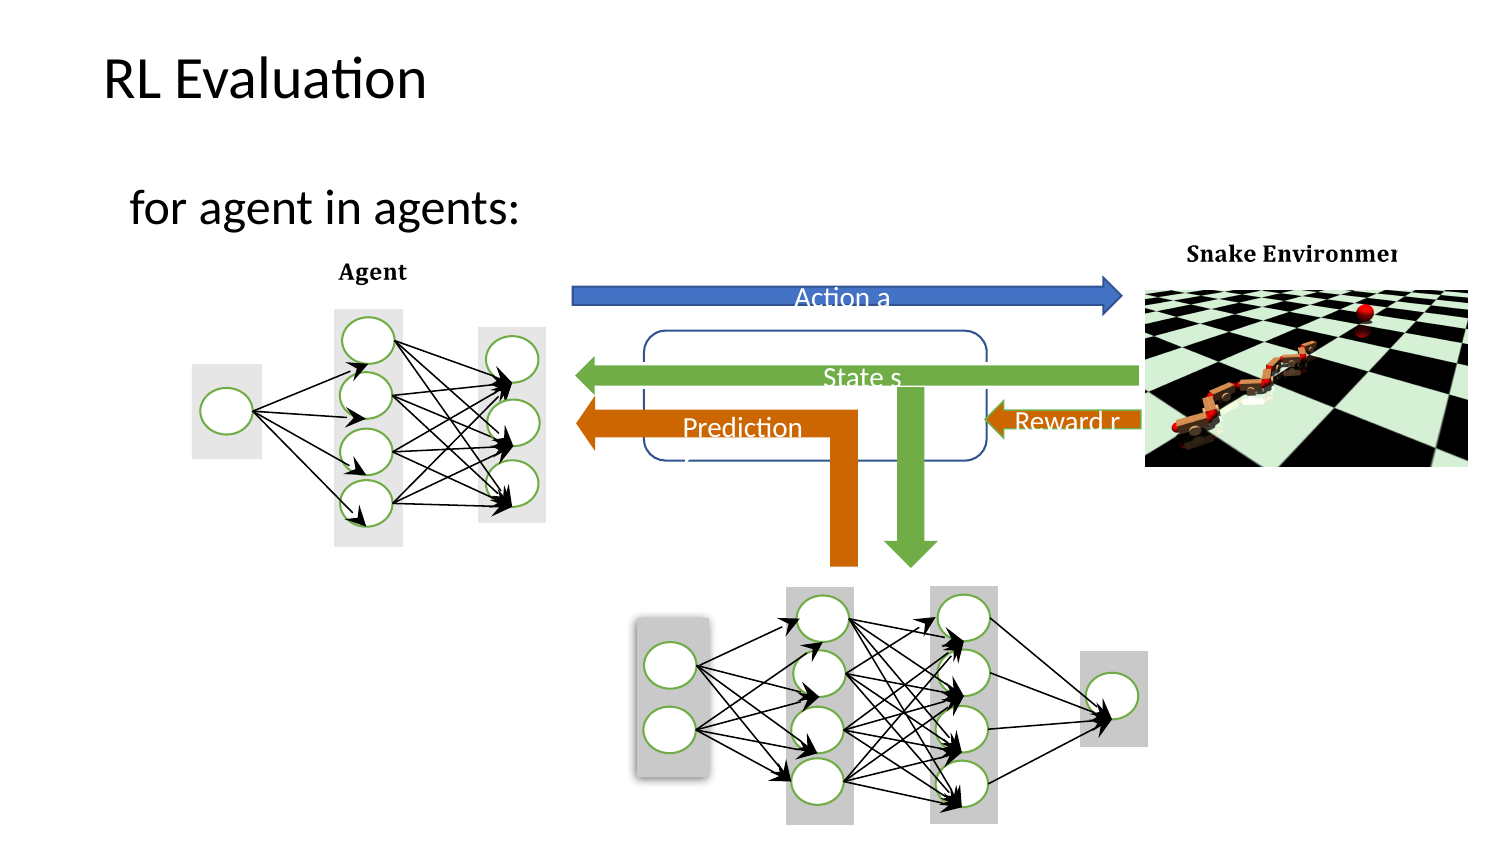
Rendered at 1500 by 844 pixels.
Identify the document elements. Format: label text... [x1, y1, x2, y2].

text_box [843, 672, 938, 730]
text_box [643, 642, 690, 689]
text_box [347, 364, 356, 378]
text_box [347, 356, 355, 362]
text_box [783, 585, 856, 616]
text_box [943, 705, 982, 753]
text_box [960, 690, 983, 712]
text_box [937, 594, 990, 642]
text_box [392, 483, 487, 504]
text_box [577, 398, 671, 448]
text_box [940, 787, 950, 795]
text_box [643, 388, 897, 461]
text_box [804, 706, 836, 754]
text_box Action a [572, 277, 1122, 314]
text_box [954, 746, 982, 768]
text_box [943, 649, 984, 697]
text_box [643, 706, 689, 754]
title for agent in agents: [114, 161, 1438, 256]
text_box [829, 410, 857, 566]
text_box [804, 650, 837, 697]
text_box [332, 511, 405, 549]
text_box [804, 647, 812, 653]
text_box [943, 757, 948, 766]
text_box [796, 595, 849, 643]
text_box [342, 317, 395, 364]
text_box [346, 413, 385, 436]
text_box [493, 336, 539, 383]
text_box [989, 617, 1086, 672]
text_box [341, 480, 391, 527]
text_box [805, 748, 836, 764]
text_box [347, 372, 385, 419]
text_box [476, 325, 548, 525]
text_box [943, 702, 949, 709]
text_box [345, 470, 385, 488]
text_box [252, 410, 341, 504]
text_box [819, 639, 837, 655]
text_box [200, 387, 247, 435]
text_box [943, 634, 950, 644]
text_box [928, 791, 1000, 826]
text_box [332, 307, 405, 339]
text_box [643, 330, 987, 363]
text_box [695, 618, 797, 731]
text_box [989, 672, 1086, 694]
text_box Reward r [985, 400, 1139, 438]
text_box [252, 340, 343, 396]
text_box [843, 617, 938, 672]
text_box [963, 634, 984, 656]
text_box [252, 395, 340, 409]
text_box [695, 738, 800, 766]
picture [1144, 290, 1468, 467]
text_box [637, 618, 709, 778]
text_box [494, 399, 540, 447]
text_box [943, 760, 987, 808]
text_box [363, 358, 387, 378]
text_box [261, 256, 483, 291]
text_box [810, 693, 836, 712]
text_box [791, 758, 841, 805]
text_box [392, 422, 488, 483]
text_box [883, 387, 938, 568]
text_box [804, 636, 815, 644]
text_box [345, 428, 385, 476]
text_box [843, 728, 936, 780]
text_box [1091, 672, 1139, 720]
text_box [391, 395, 487, 421]
text_box [928, 584, 1000, 616]
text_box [394, 340, 487, 395]
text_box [987, 695, 1086, 785]
text_box [925, 388, 987, 461]
text_box [1176, 256, 1398, 273]
text_box State s [572, 352, 1139, 399]
text_box [191, 363, 247, 460]
text_box [783, 782, 856, 827]
text_box [1091, 649, 1151, 749]
title RL Evaluation [88, 32, 1412, 127]
text_box [494, 460, 539, 507]
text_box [843, 781, 936, 785]
text_box Prediction r̂ [671, 402, 826, 441]
